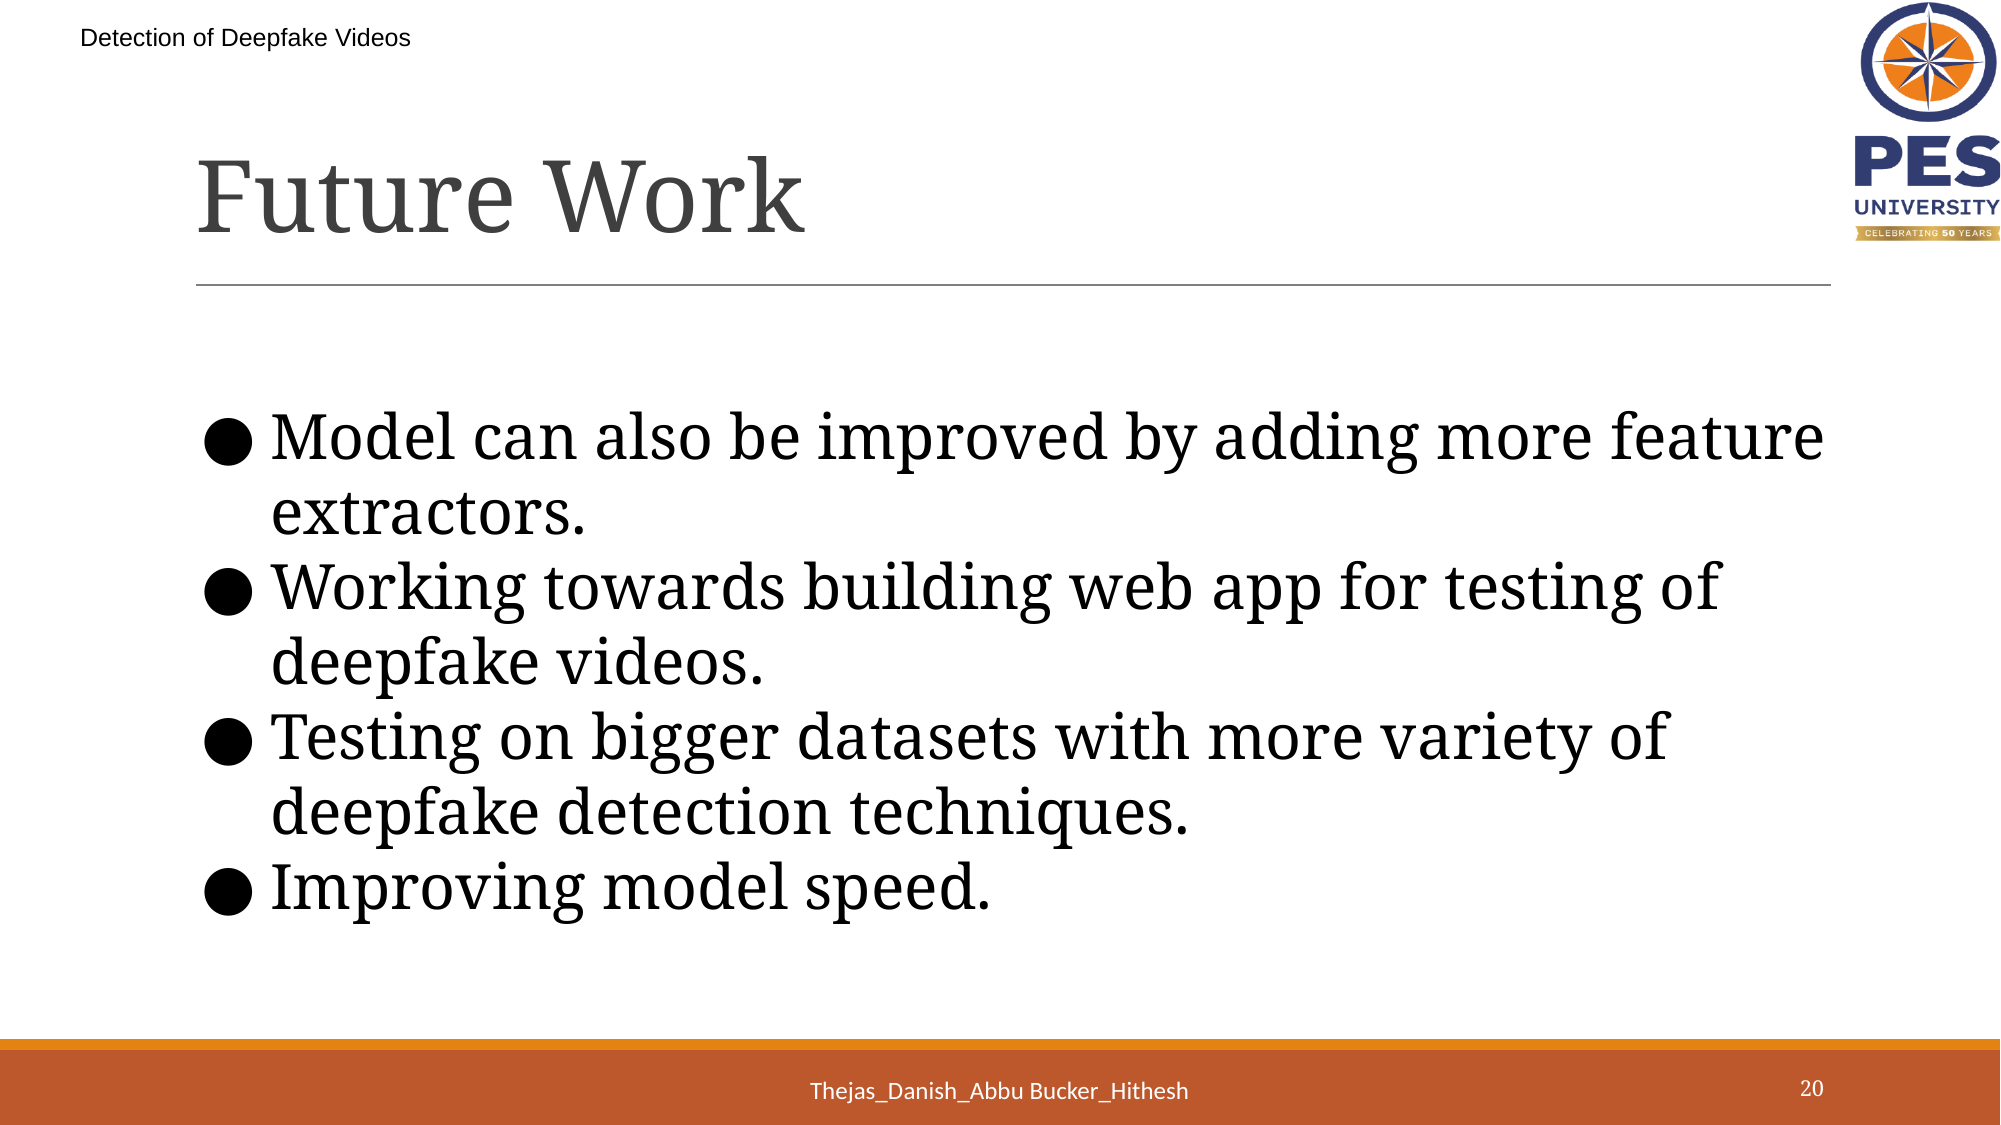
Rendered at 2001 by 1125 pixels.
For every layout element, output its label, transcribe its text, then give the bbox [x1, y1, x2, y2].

text_box Model can also be improved by adding more feature extractors. Working towards building web app for testing of deepfake videos. Testing on bigger datasets with more variety of deepfake detection techniques. Improving model speed. [179, 307, 1932, 984]
text_box Detection of Deepfake Videos [0, 0, 493, 101]
title Future Work [180, 22, 1830, 260]
picture [1855, 2, 2001, 241]
text_box Thejas_Danish_Abbu Bucker_Hithesh [753, 1059, 1247, 1120]
slide_number ‹#› [1624, 1059, 1840, 1120]
